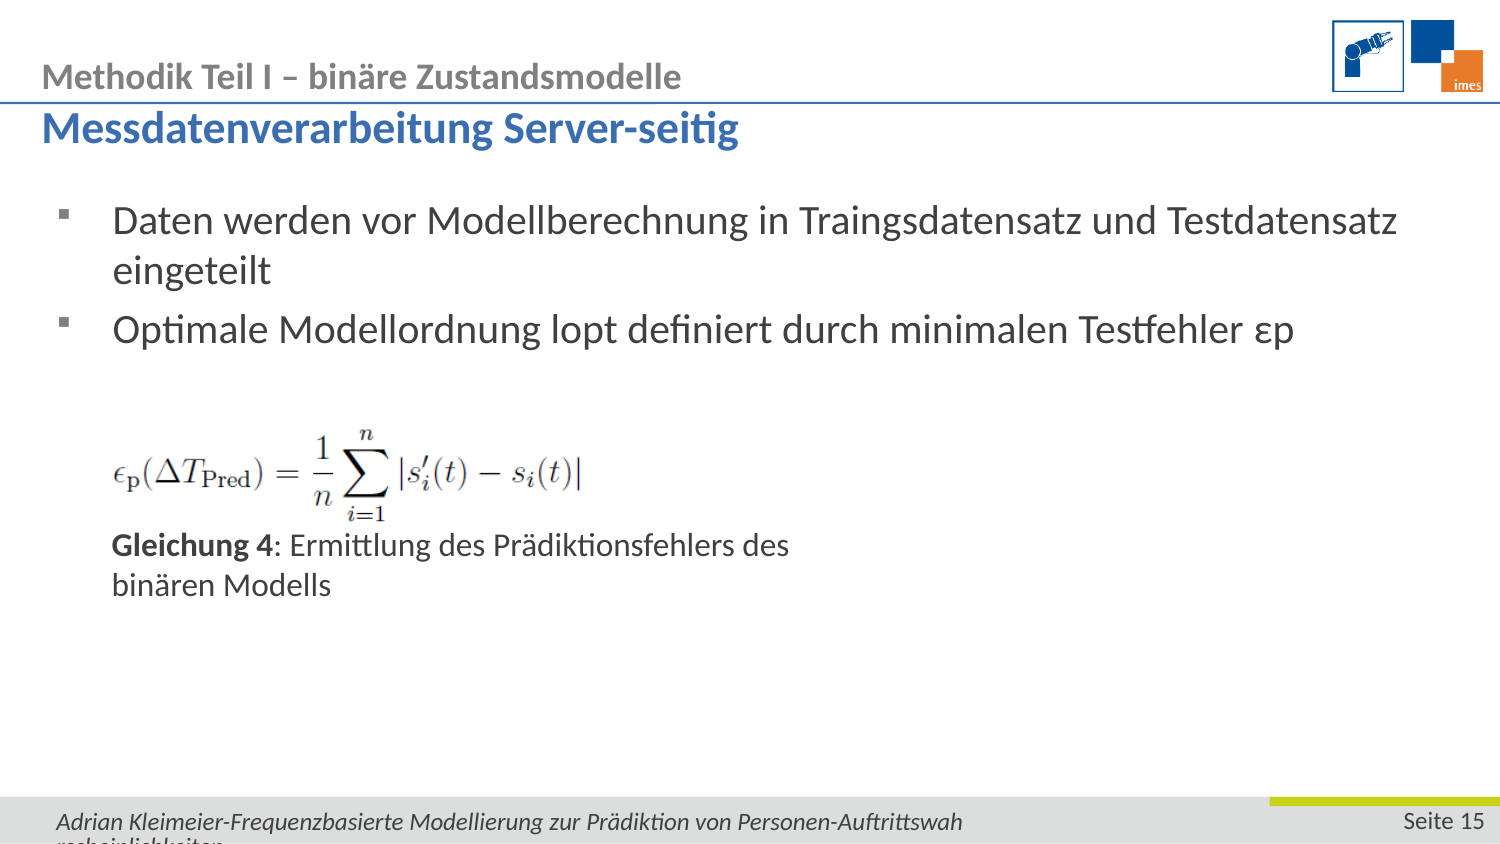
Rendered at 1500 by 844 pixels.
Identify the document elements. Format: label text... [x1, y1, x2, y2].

text_box Gleichung 4: Ermittlung des Prädiktionsfehlers des binären Modells [96, 516, 853, 611]
picture [100, 425, 585, 526]
picture [1332, 20, 1404, 92]
list Daten werden vor Modellberechnung in Traingsdatensatz und Testdatensatz eingeteilt Optimale Modellordnung lopt definiert durch minimalen Testfehler εp [41, 185, 1459, 733]
picture [1411, 20, 1483, 92]
footer Adrian Kleimeier-Frequenzbasierte Modellierung zur Prädiktion von Personen-Auftrittswahrscheinlichkeiten [41, 796, 988, 844]
list Methodik Teil I – binäre Zustandsmodelle [41, 43, 1223, 103]
title Messdatenverarbeitung Server-seitig [41, 103, 1223, 162]
